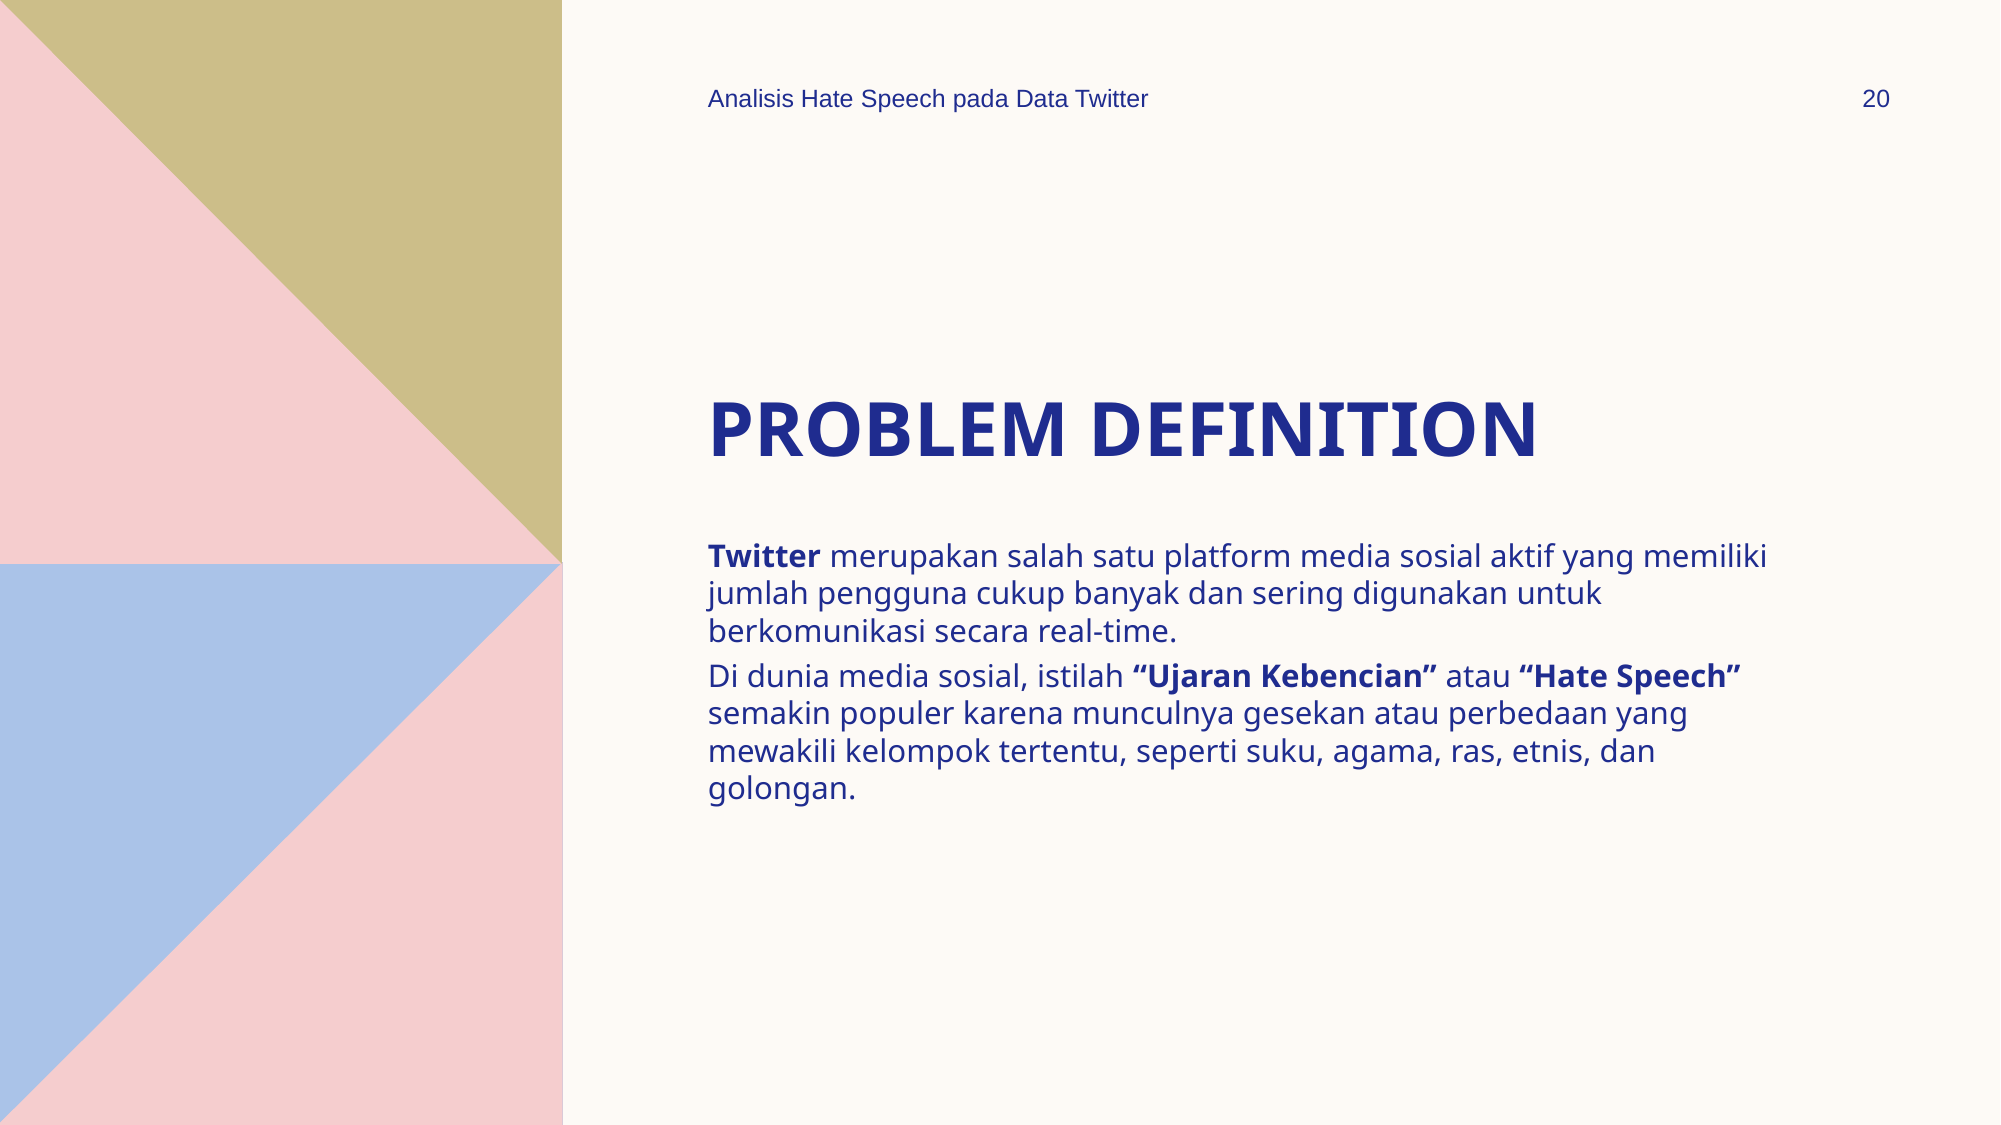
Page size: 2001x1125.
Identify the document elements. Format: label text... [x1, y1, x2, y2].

footer Analisis Hate Speech pada Data Twitter [693, 75, 1218, 120]
slide_number 20 [1795, 75, 1958, 120]
title Problem definition [693, 373, 1803, 500]
list Twitter merupakan salah satu platform media sosial aktif yang memiliki jumlah pengguna cukup banyak dan sering digunakan untuk berkomunikasi secara real-time. Di dunia media sosial, istilah “Ujaran Kebencian” atau “Hate Speech” semakin populer karena munculnya gesekan atau perbedaan yang mewakili kelompok tertentu, seperti suku, agama, ras, etnis, dan golongan. [693, 528, 1803, 972]
